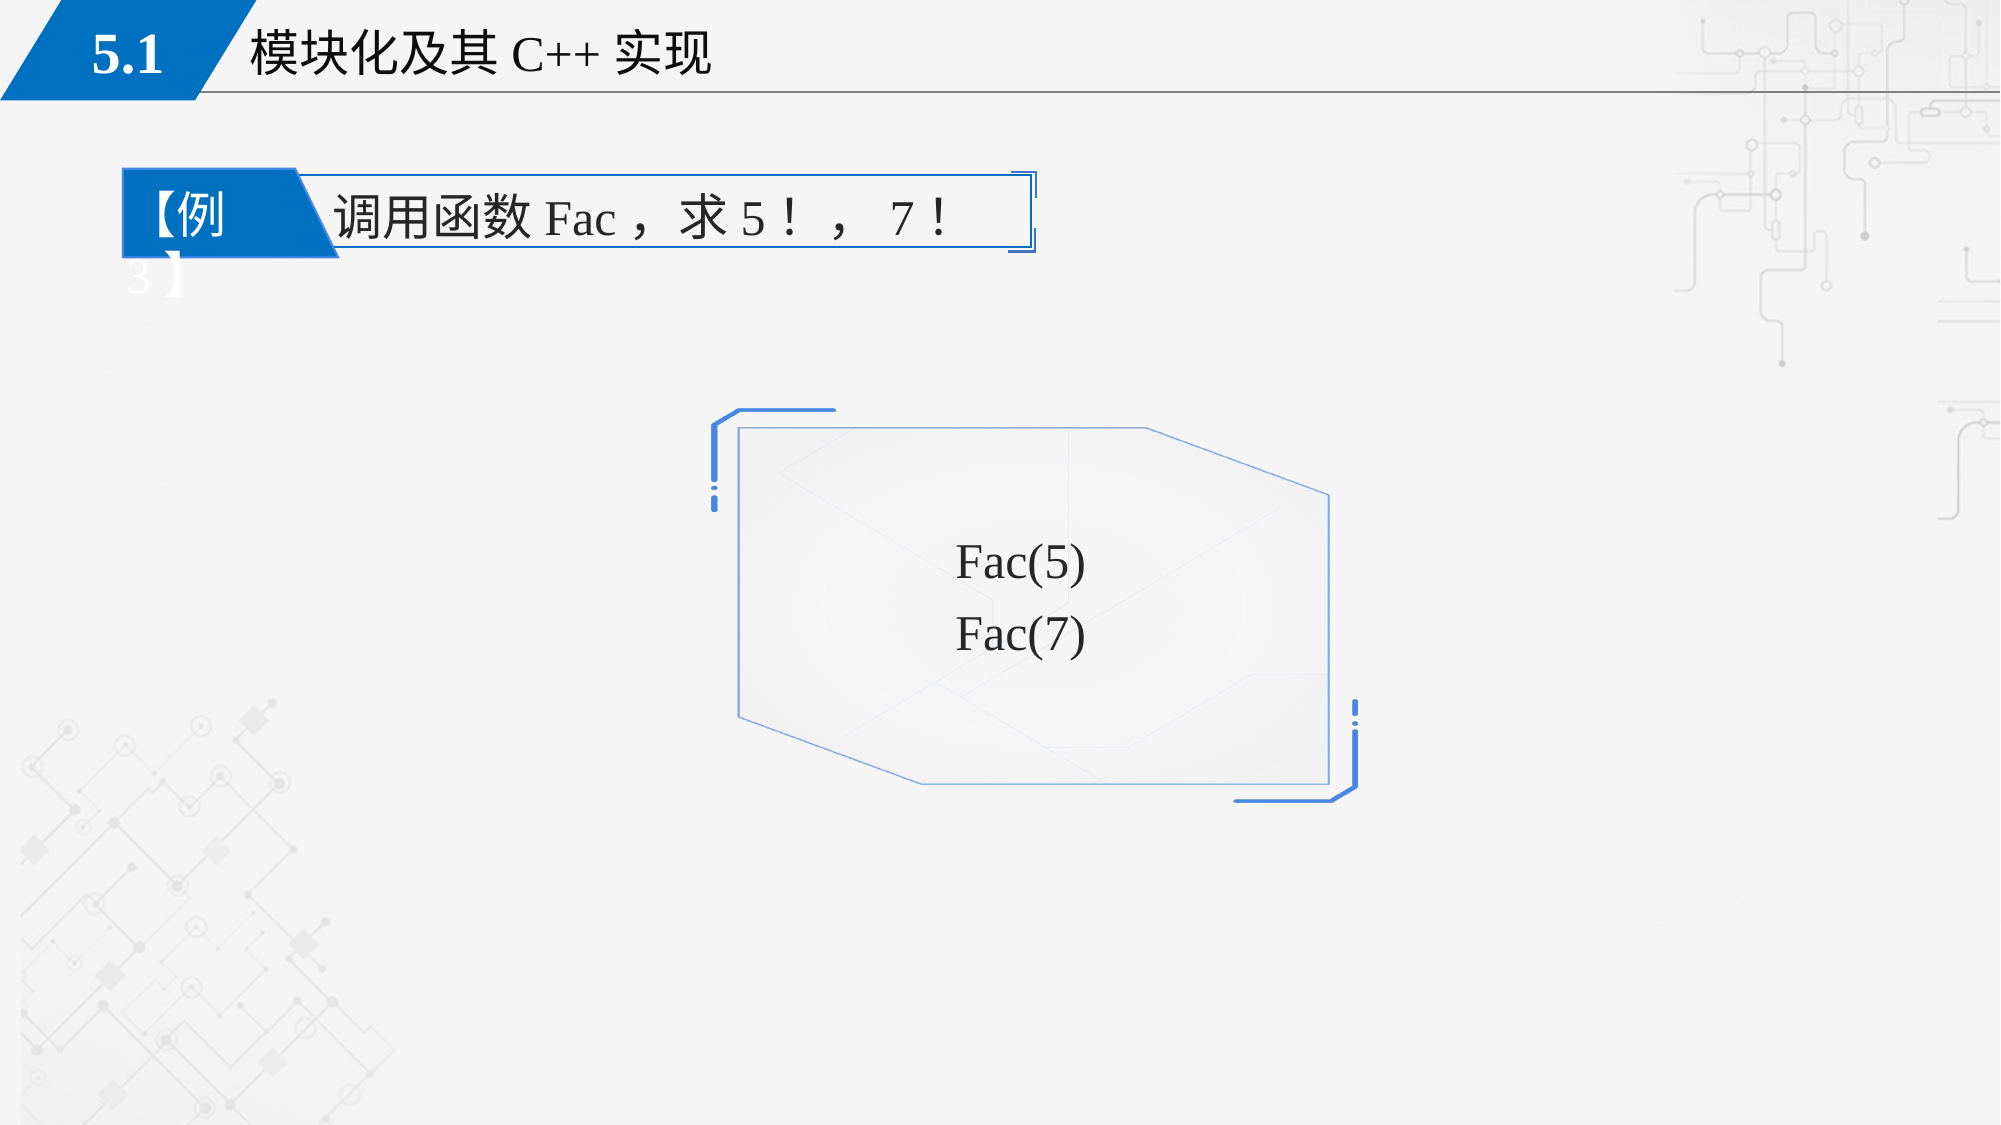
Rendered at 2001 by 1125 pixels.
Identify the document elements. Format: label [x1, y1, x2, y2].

text_box [711, 408, 1641, 1125]
text_box [111, 168, 1131, 258]
picture [0, 0, 2001, 1125]
picture [0, 0, 60, 98]
